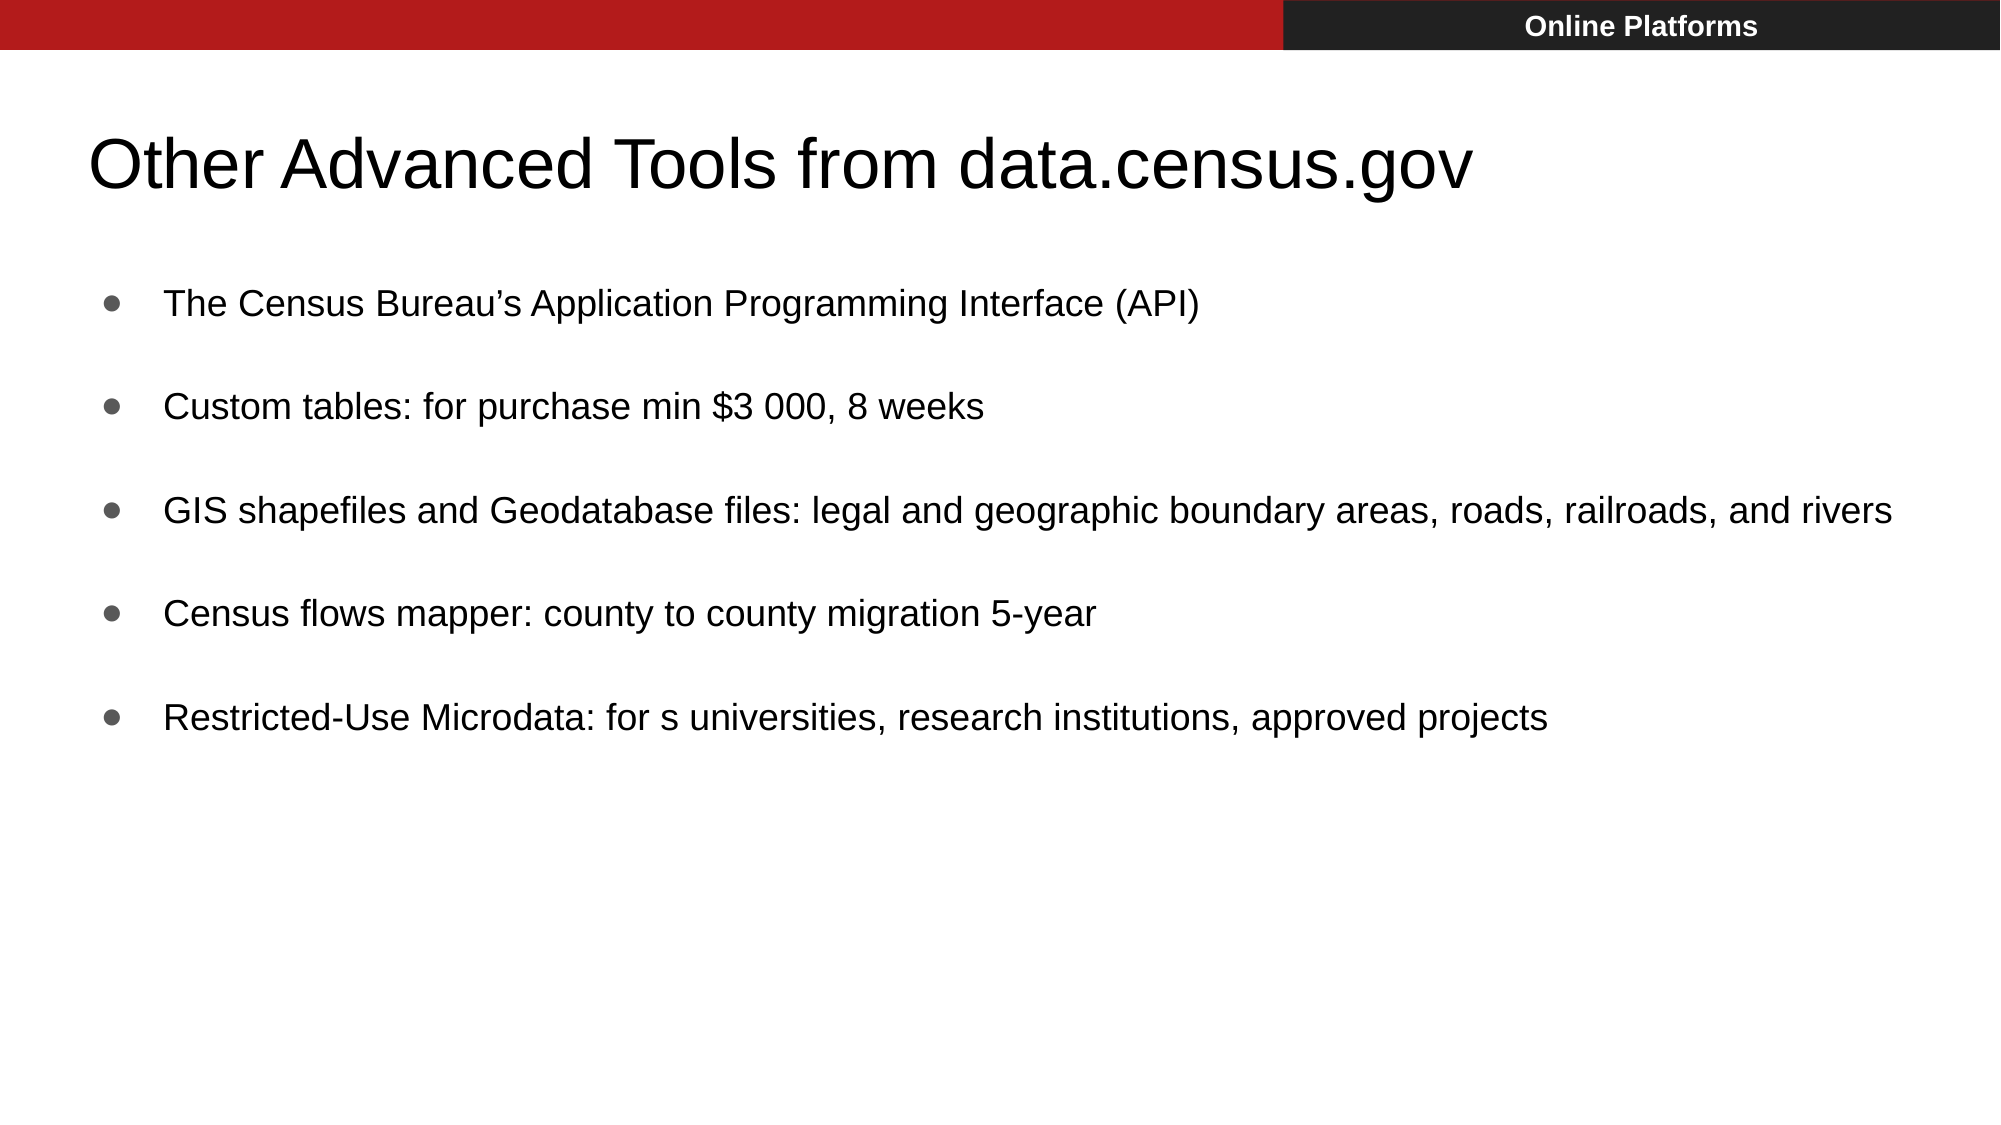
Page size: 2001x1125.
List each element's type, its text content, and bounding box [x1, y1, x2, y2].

title Other Advanced Tools from data.census.gov [68, 97, 1932, 223]
picture [0, 0, 1283, 50]
text_box Online Platforms [1283, 0, 2000, 51]
list The Census Bureau’s Application Programming Interface (API) Custom tables: for purchase min $3 000, 8 weeks GIS shapefiles and Geodatabase files: legal and geographic boundary areas, roads, railroads, and rivers Census flows mapper: county to county migration 5-year Restricted-Use Microdata: for s universities, research institutions, approved projects [68, 252, 1932, 1000]
